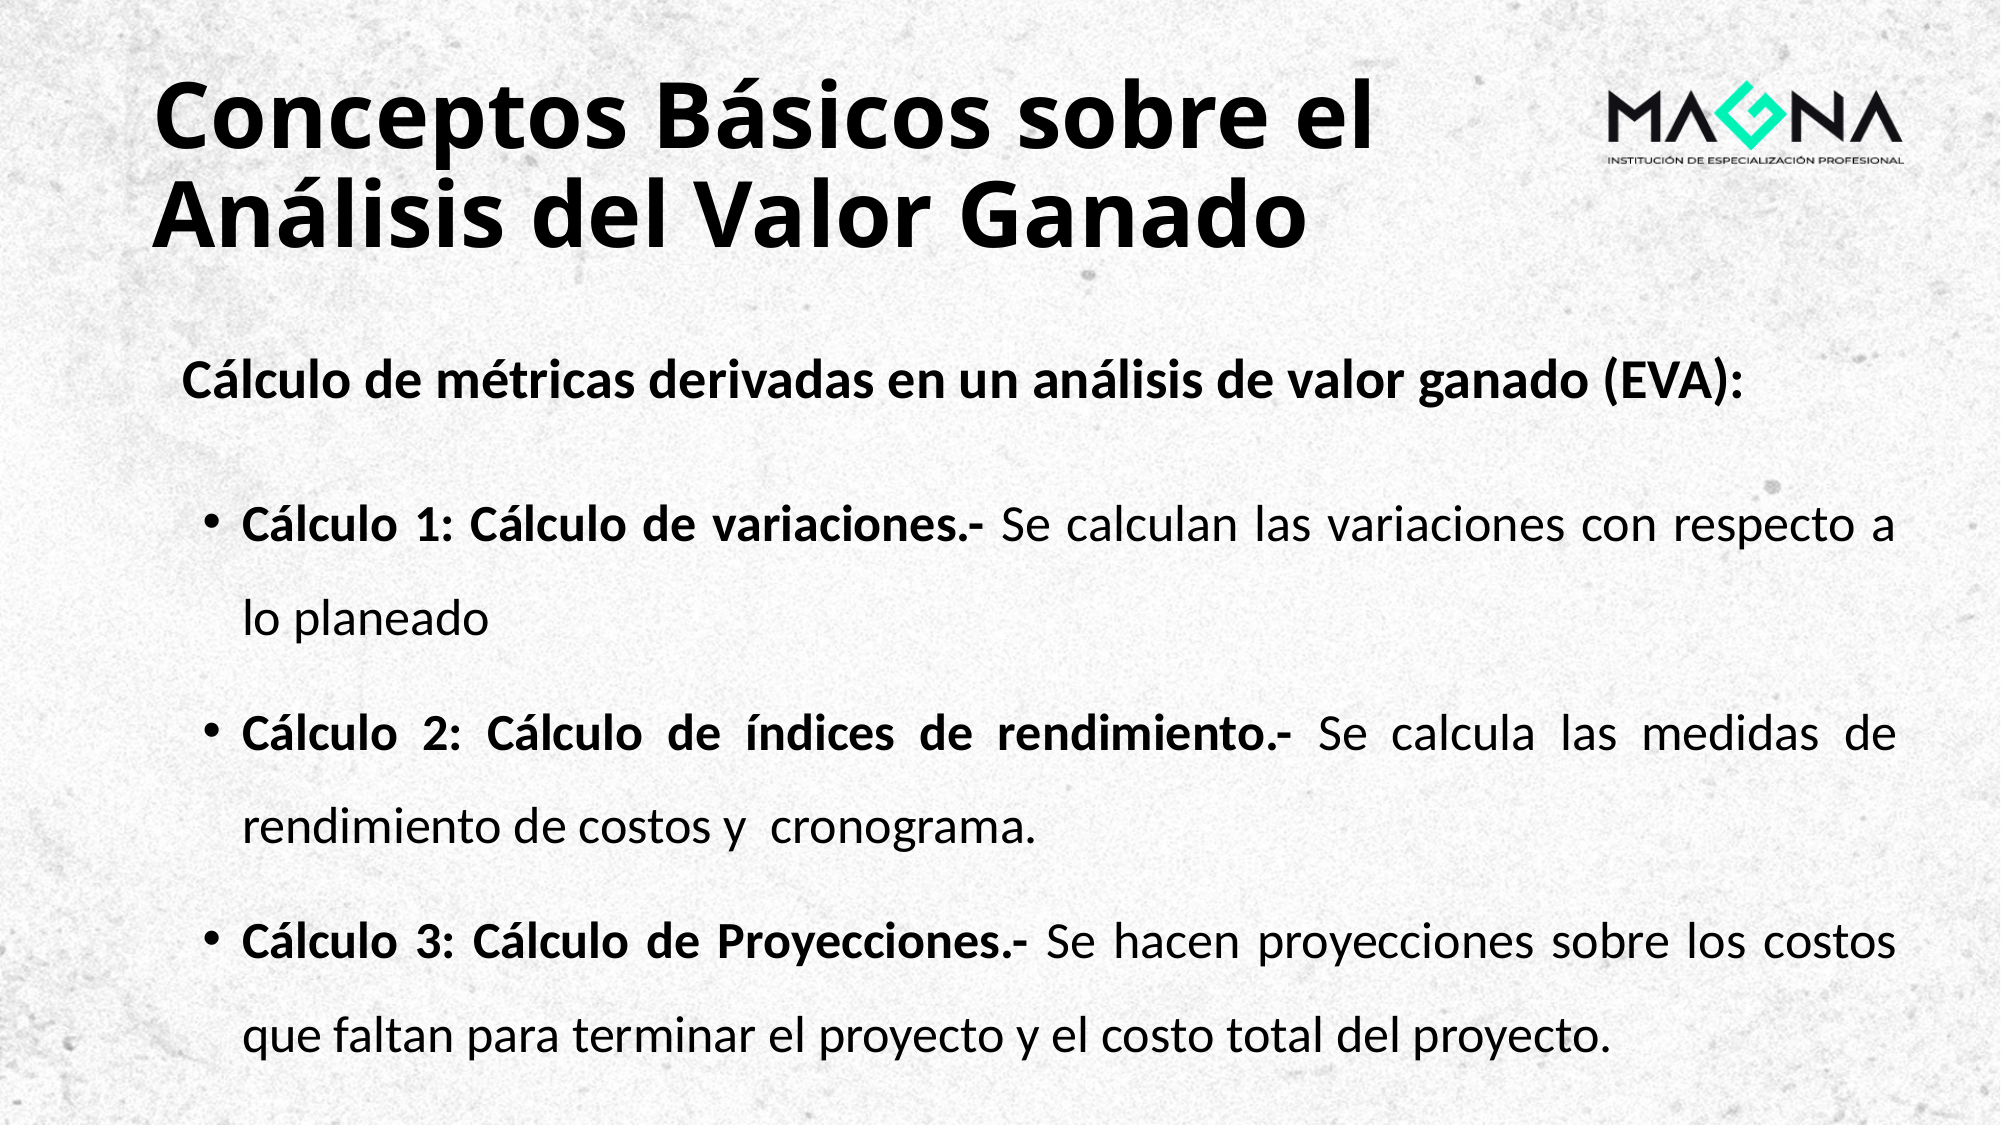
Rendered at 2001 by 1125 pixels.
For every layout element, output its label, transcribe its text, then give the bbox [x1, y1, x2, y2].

title Conceptos Básicos sobre el Análisis del Valor Ganado [137, 59, 1586, 278]
picture [0, 0, 2001, 1125]
text_box Cálculo de métricas derivadas en un análisis de valor ganado (EVA): Cálculo 1: Cálculo de variaciones.- Se calculan las variaciones con respecto a lo planeado Cálculo 2: Cálculo de índices de rendimiento.- Se calcula las medidas de rendimiento de costos y cronograma. Cálculo 3: Cálculo de Proyecciones.- Se hacen proyecciones sobre los costos que faltan para terminar el proyecto y el costo total del proyecto. [162, 288, 1918, 1073]
